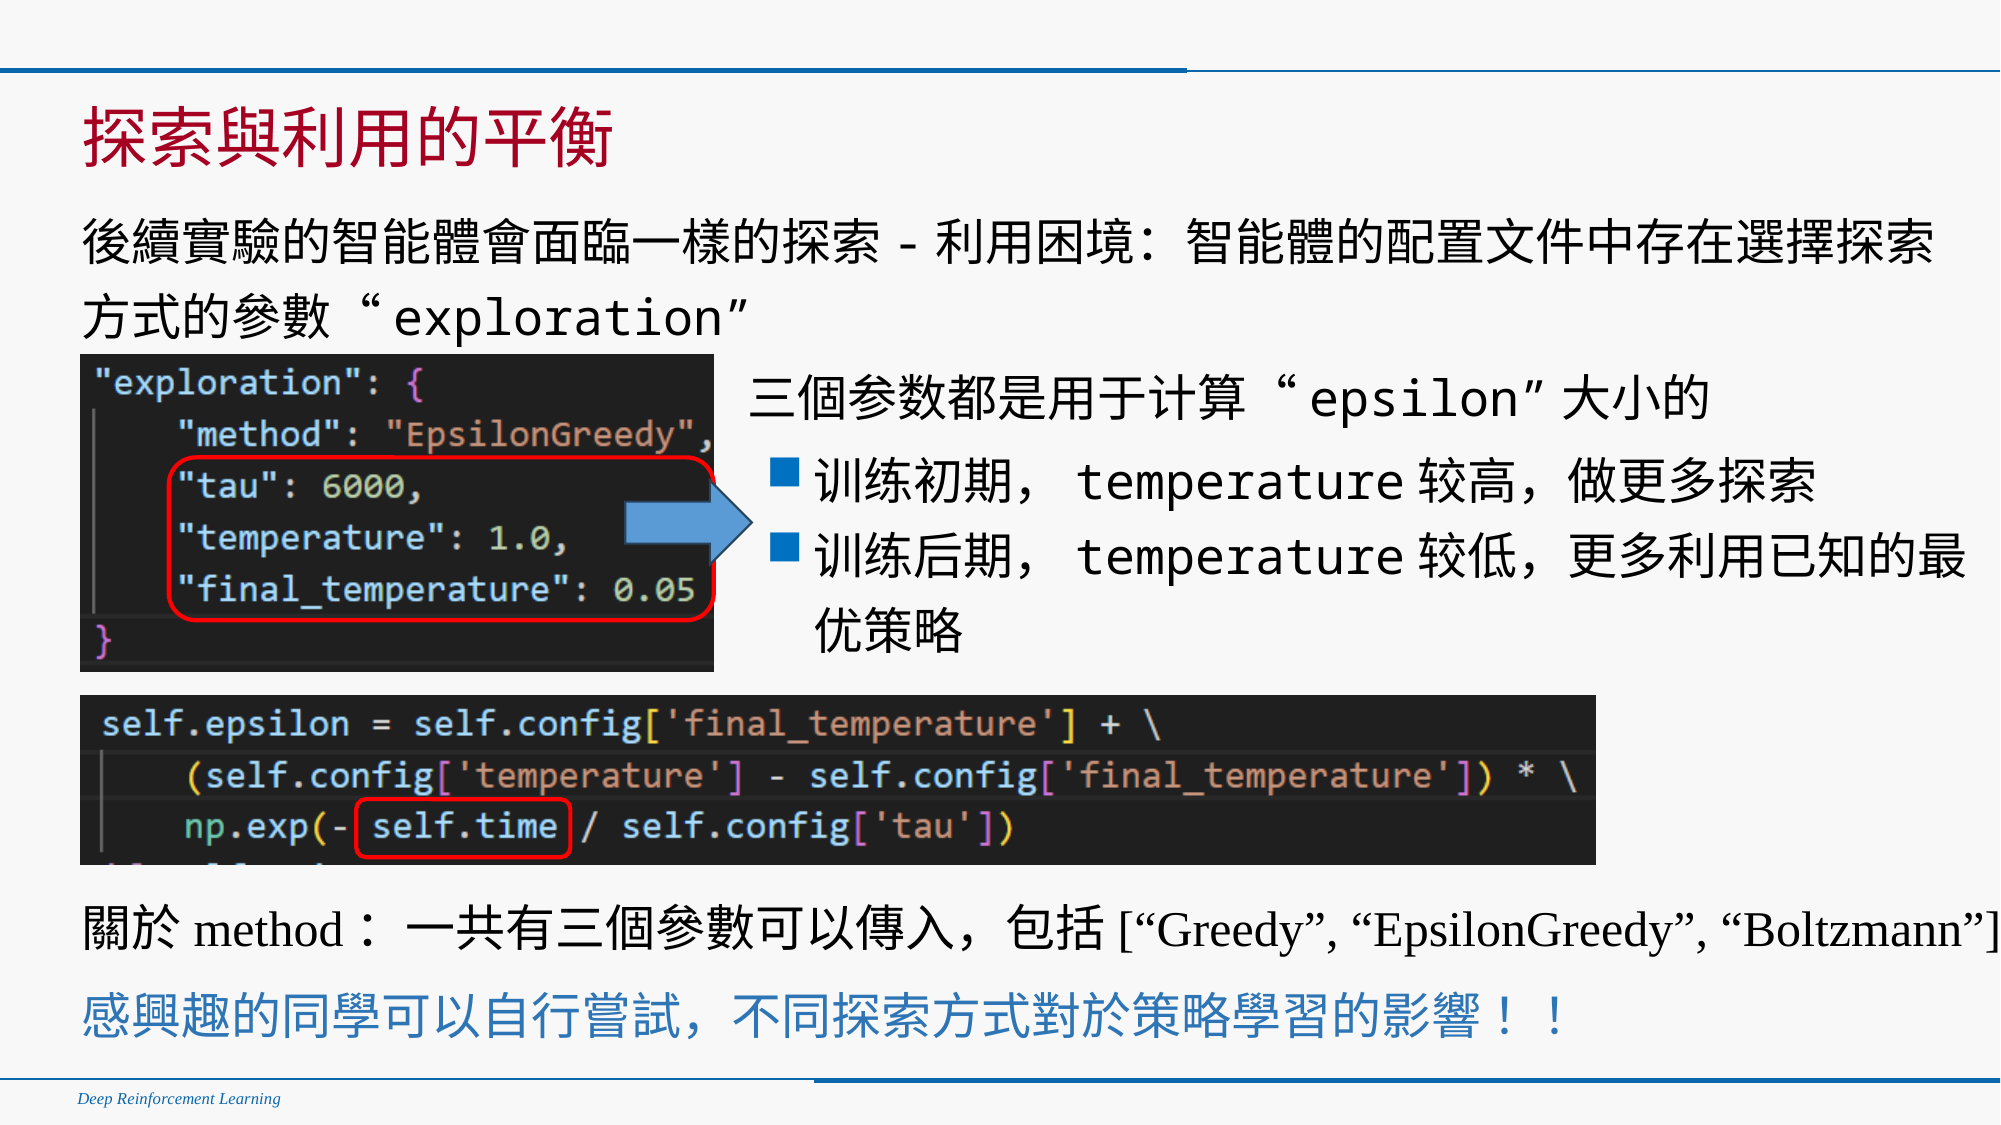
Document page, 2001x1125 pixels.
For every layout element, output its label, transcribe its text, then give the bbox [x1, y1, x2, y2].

text_box 训练初期，temperature较高，做更多探索 训练后期，temperature较低，更多利用已知的最优策略 [751, 426, 1988, 667]
text_box 關於method：一共有三個參數可以傳入，包括[“Greedy”, “EpsilonGreedy”, “Boltzmann”] 感興趣的同學可以自行嘗試，不同探索方式對於策略學習的影響 ！！ [66, 874, 2000, 1052]
text_box 後續實驗的智能體會面臨一樣的探索-利用困境：智能體的配置文件中存在選擇探索方式的參數“exploration” [66, 187, 1988, 353]
list [66, 353, 1969, 874]
text_box 三個参数都是用于计算“epsilon”大小的 [732, 343, 2000, 434]
picture [80, 695, 1596, 865]
text_box [714, 483, 751, 562]
picture [80, 354, 714, 672]
list 探索與利用的平衡 [66, 95, 1931, 176]
